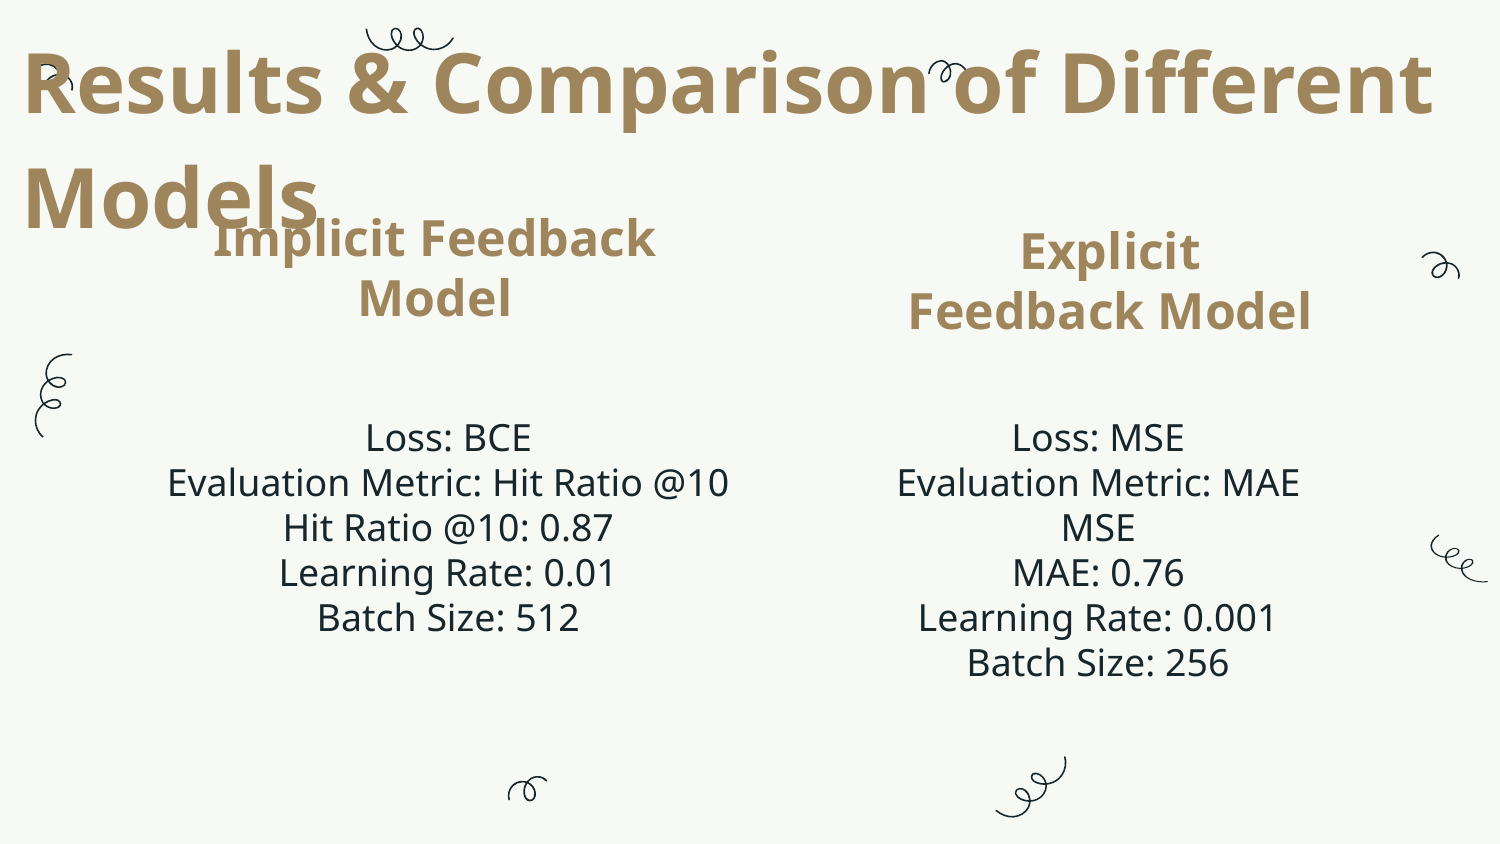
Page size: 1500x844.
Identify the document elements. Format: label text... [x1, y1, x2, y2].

text_box Results & Comparison of Different Models [6, 0, 1494, 260]
subtitle Implicit Feedback Model [192, 260, 678, 342]
subtitle Loss: MSE Evaluation Metric: MAE MSE MAE: 0.76 Learning Rate: 0.001 Batch Size: 256 [828, 398, 1368, 748]
subtitle Loss: BCE Evaluation Metric: Hit Ratio @10 Hit Ratio @10: 0.87 Learning Rate: 0.01 Batch Size: 512 [132, 398, 765, 729]
subtitle Explicit Feedback Model [884, 260, 1337, 355]
